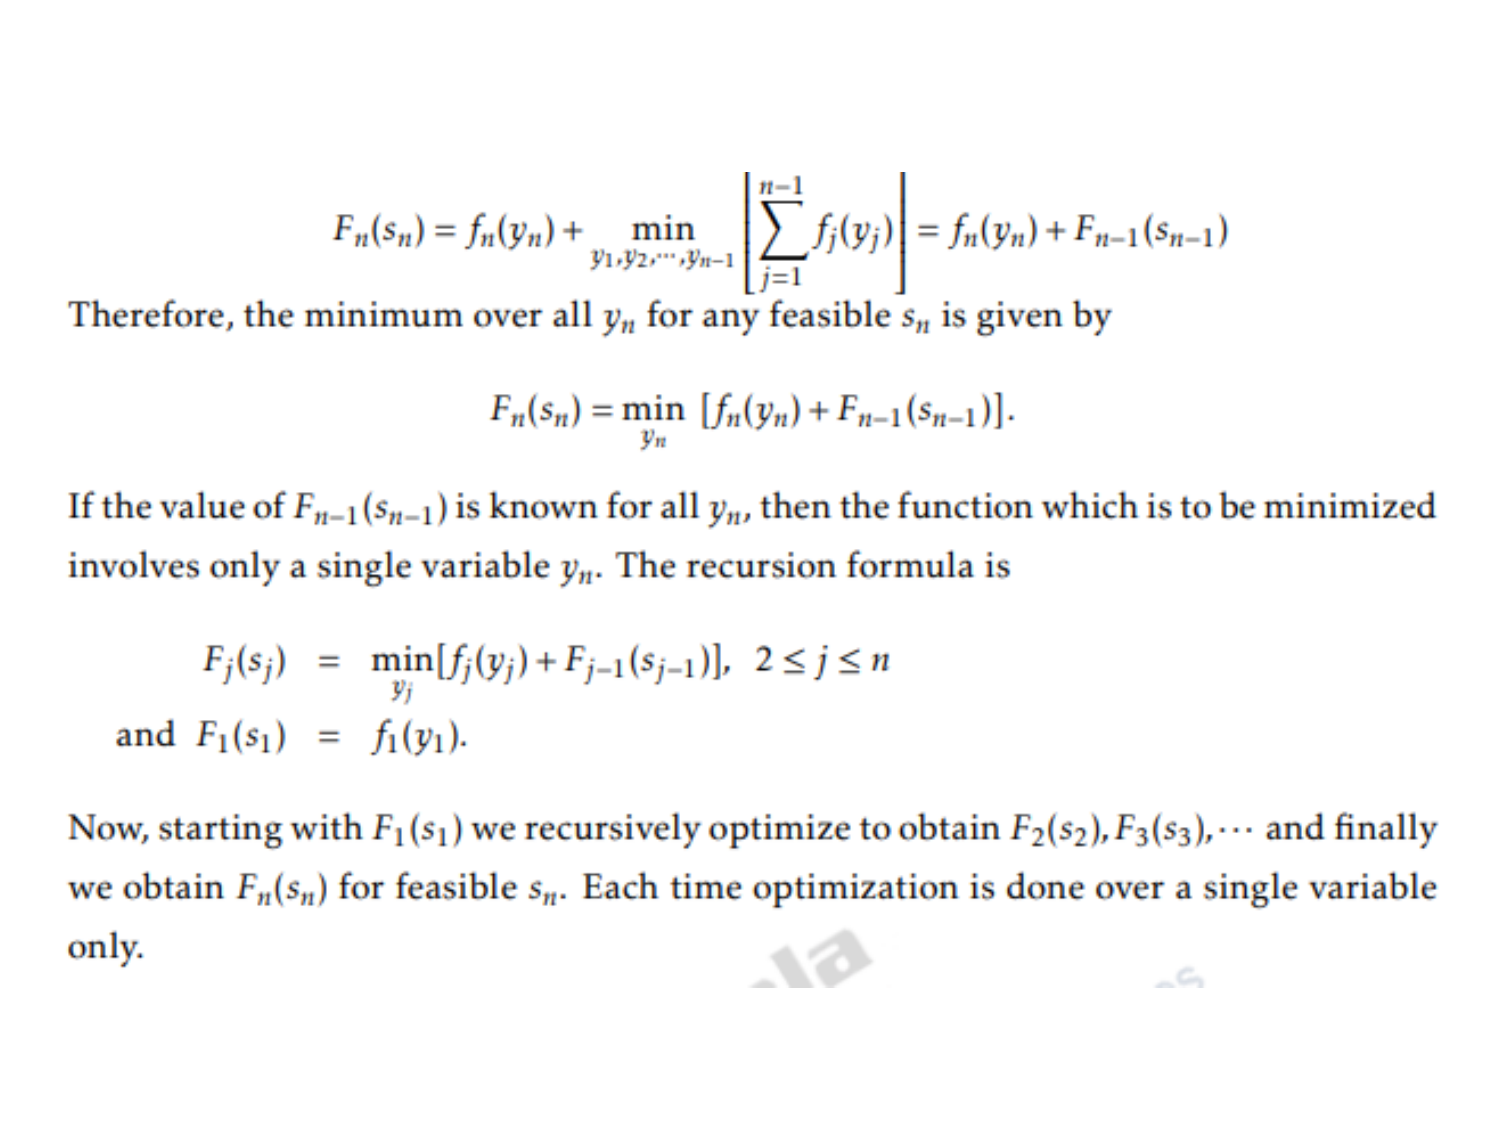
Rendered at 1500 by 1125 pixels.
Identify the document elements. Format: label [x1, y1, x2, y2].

picture [1, 172, 1500, 988]
